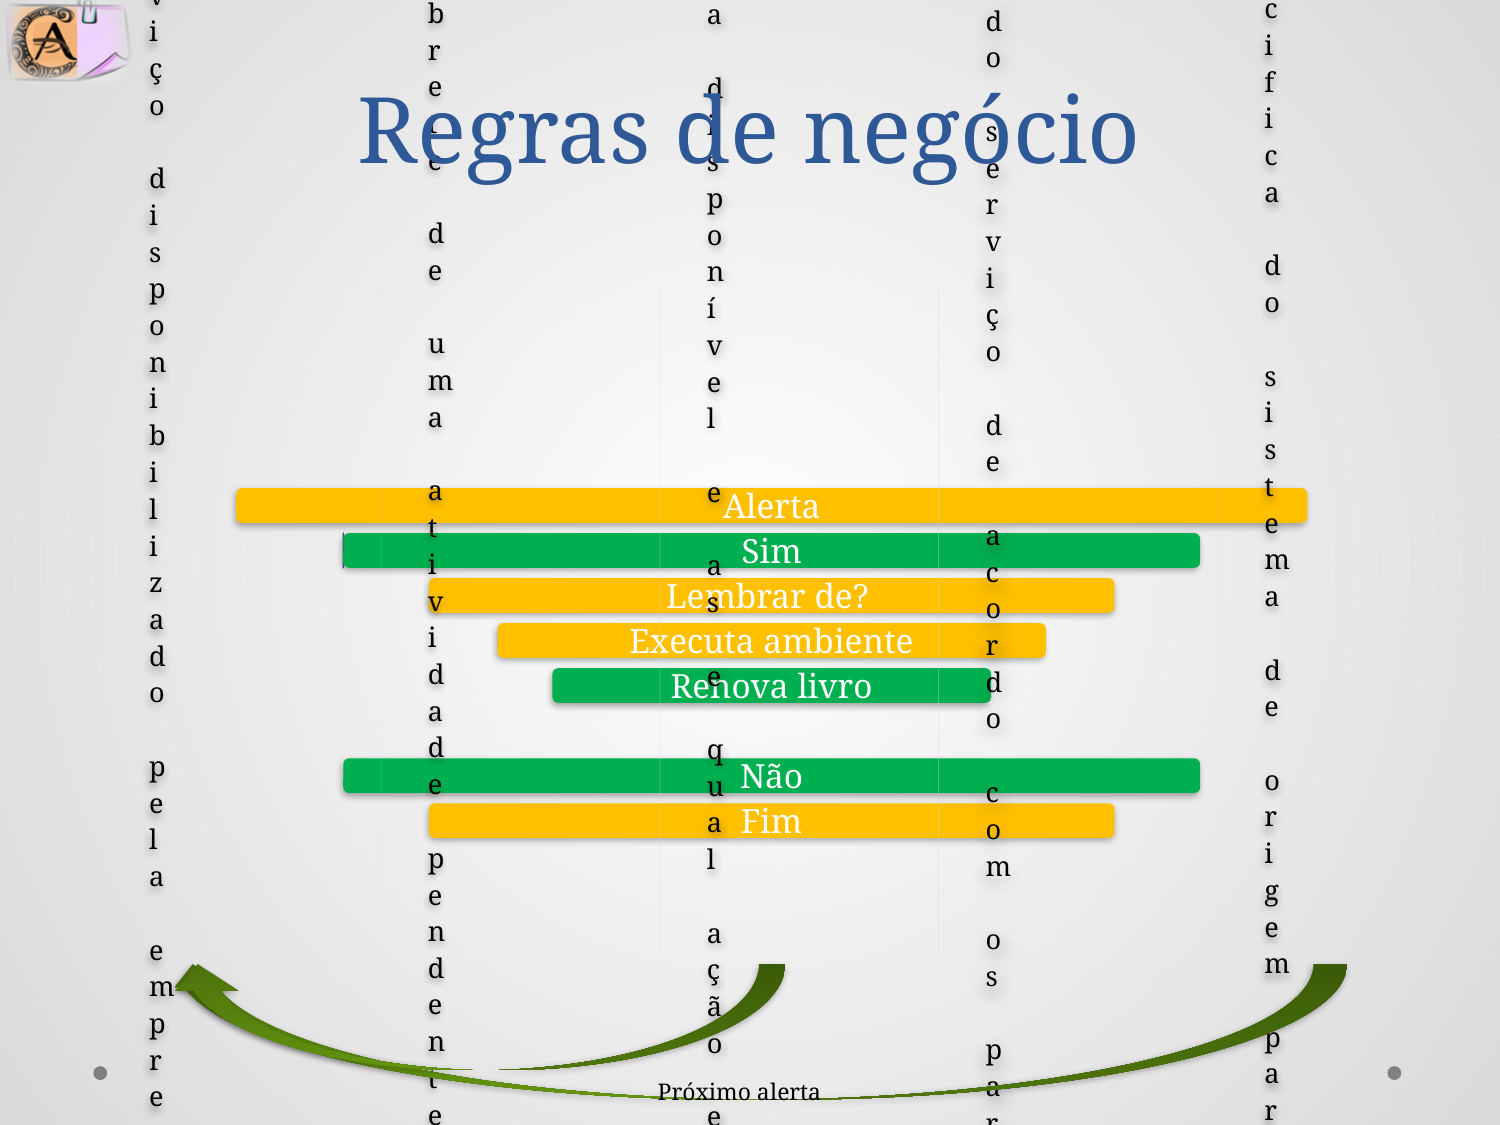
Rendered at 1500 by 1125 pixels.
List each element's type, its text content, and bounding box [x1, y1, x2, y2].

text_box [102, 287, 1469, 955]
text_box Próximo alerta [642, 1070, 837, 1113]
text_box [428, 1077, 642, 1098]
picture [0, 0, 136, 91]
text_box [175, 964, 786, 1071]
title Regras de negócio [112, 54, 1388, 190]
